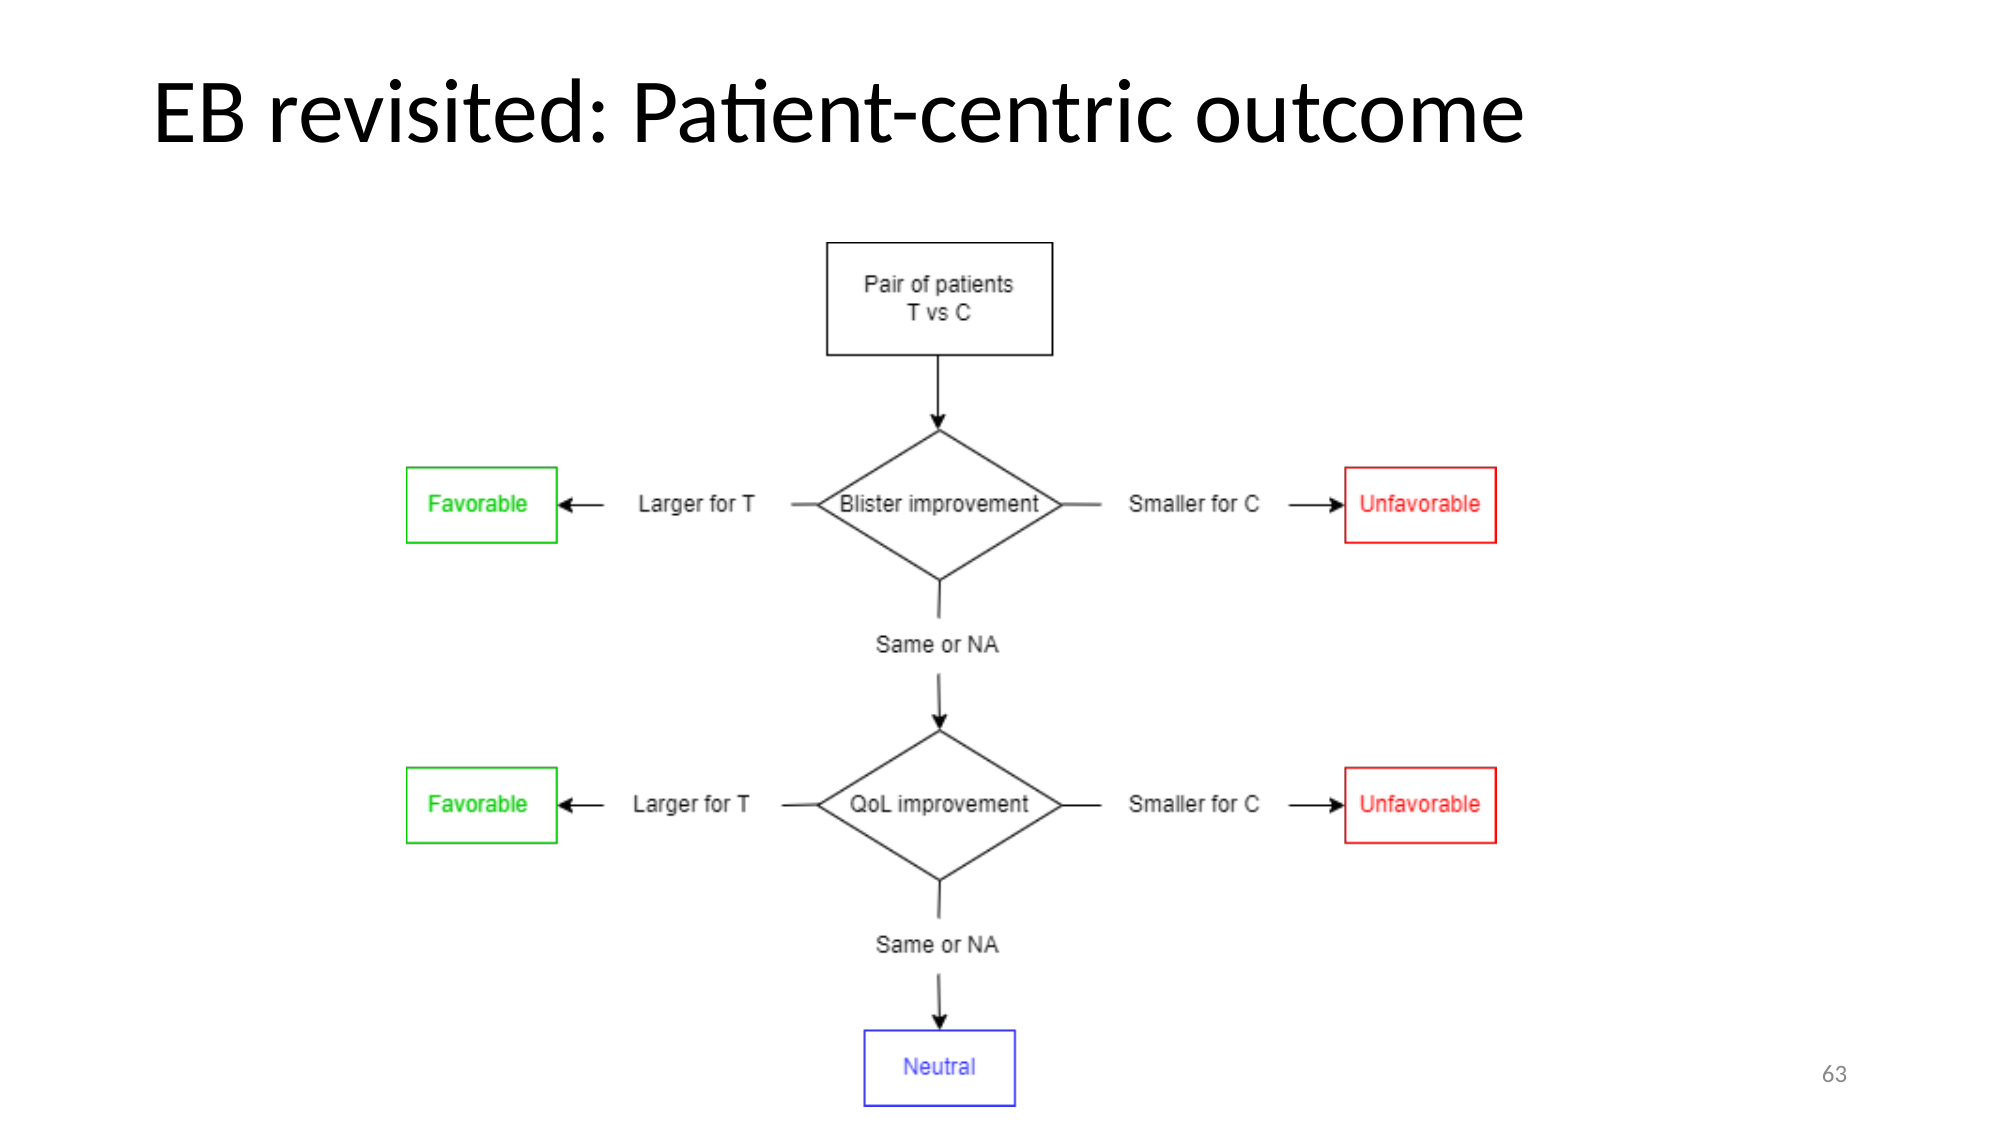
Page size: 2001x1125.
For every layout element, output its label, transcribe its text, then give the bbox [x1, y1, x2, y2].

slide_number ‹#› [1502, 1042, 1863, 1103]
title EB revisited: Patient-centric outcome [137, 3, 1863, 222]
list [406, 241, 1497, 1108]
